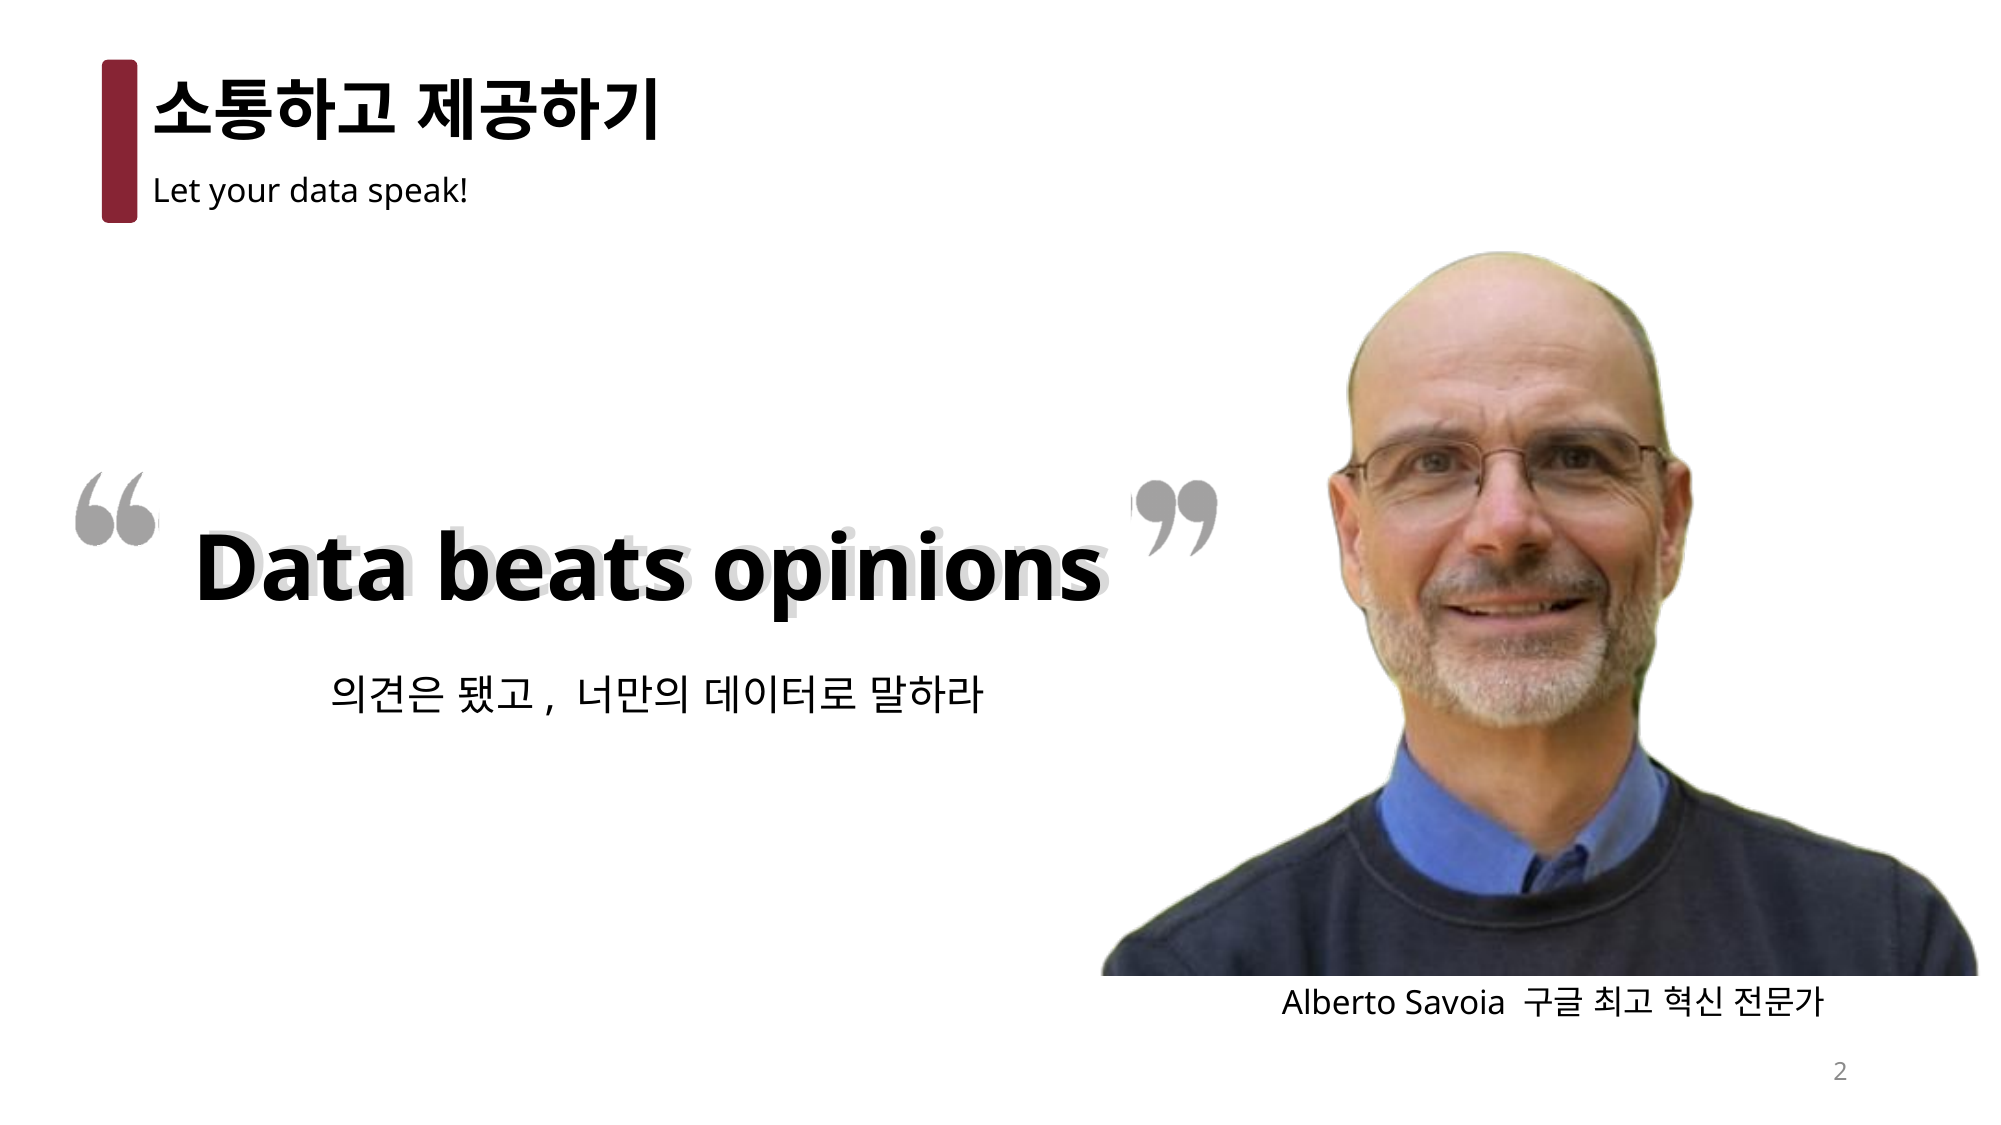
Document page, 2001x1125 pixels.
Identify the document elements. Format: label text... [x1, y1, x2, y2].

picture [1081, 182, 2000, 976]
text_box Alberto Savoia 구글 최고 혁신 전문가 [691, 973, 2000, 1030]
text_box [0, 466, 1081, 749]
list 소통하고 제공하기 [137, 64, 1863, 162]
title Let your data speak! [137, 163, 1863, 220]
slide_number 2 [1412, 1042, 1863, 1103]
